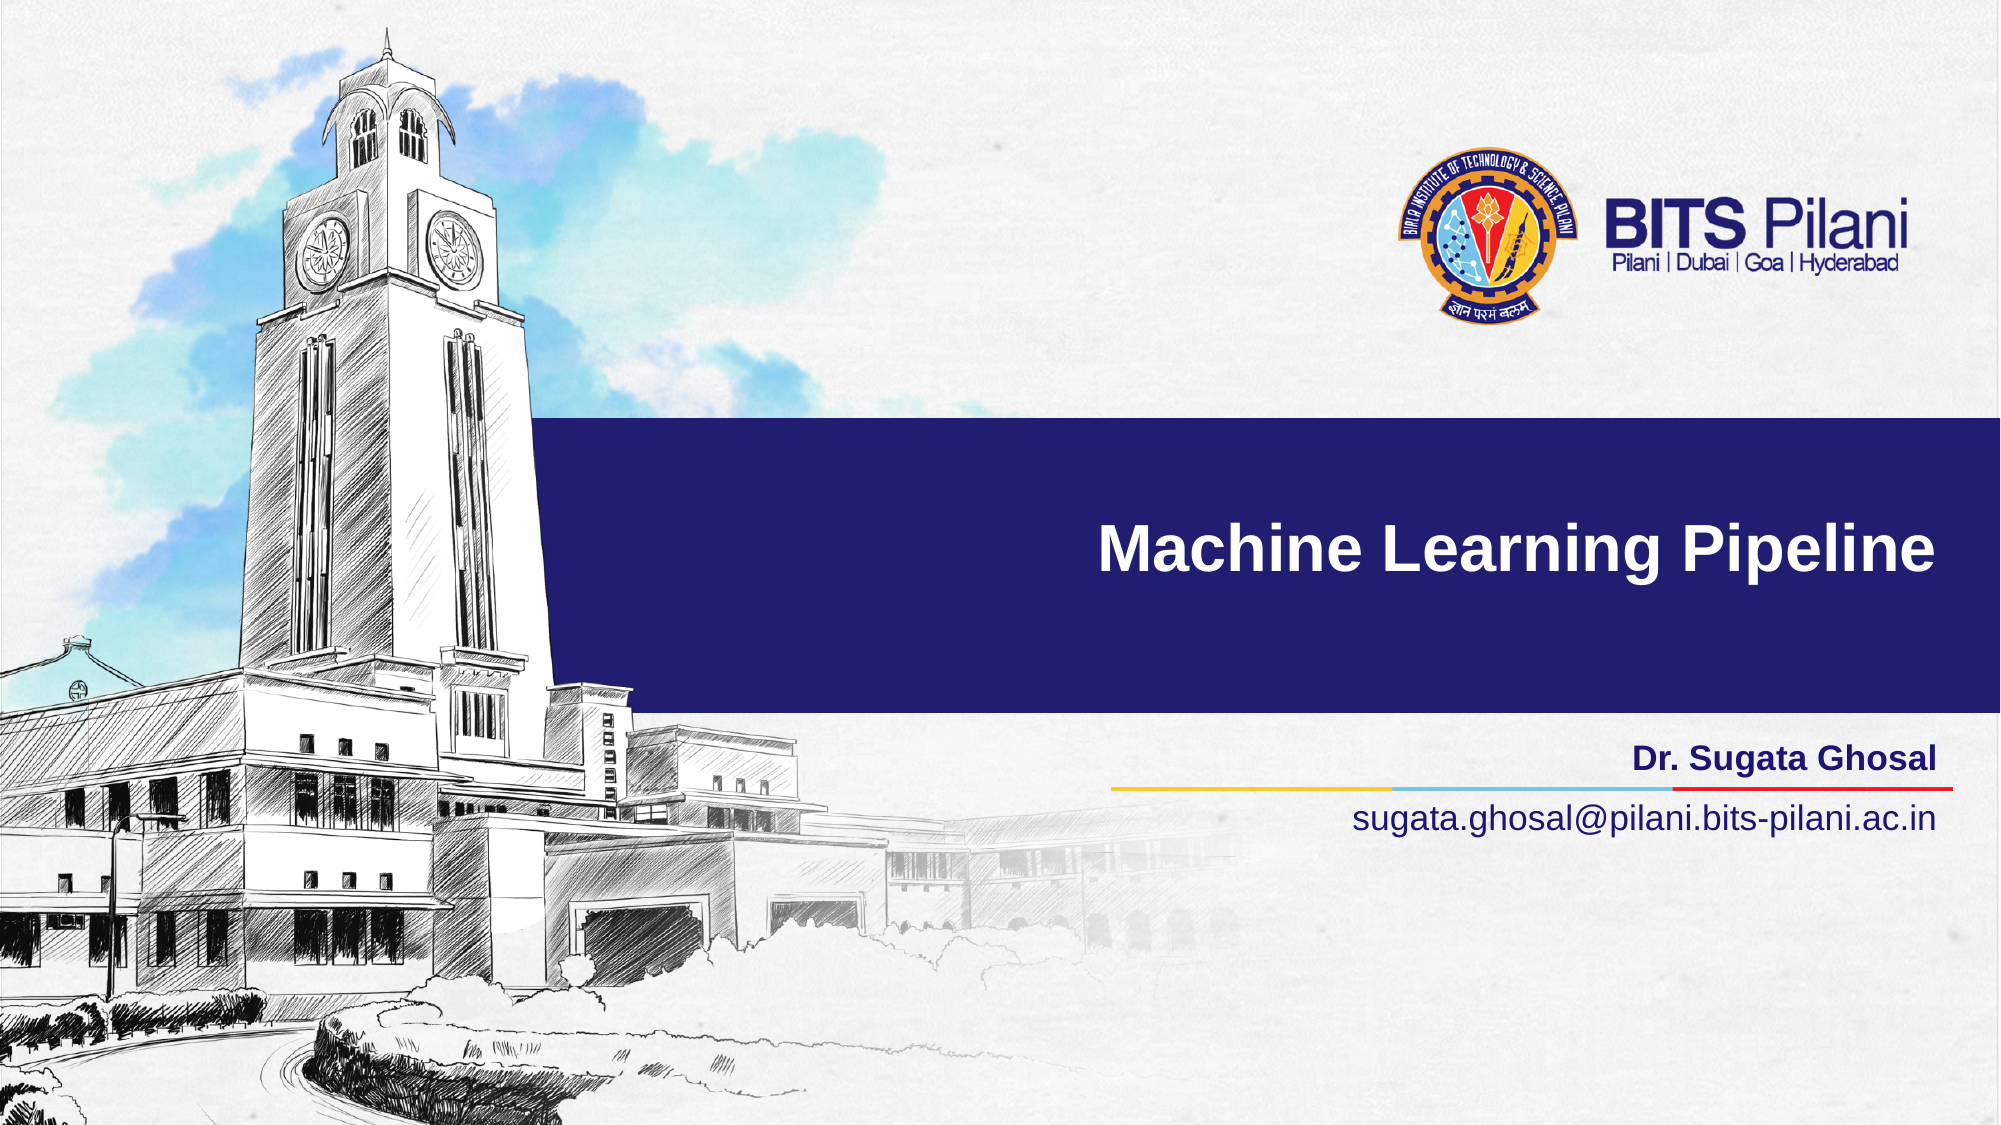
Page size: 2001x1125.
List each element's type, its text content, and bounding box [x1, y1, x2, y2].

subtitle Dr. Sugata Ghosal [969, 730, 1953, 787]
title Machine Learning Pipeline [750, 418, 1953, 681]
list sugata.ghosal@pilani.bits-pilani.ac.in [851, 791, 1953, 974]
picture [0, 0, 2001, 1125]
